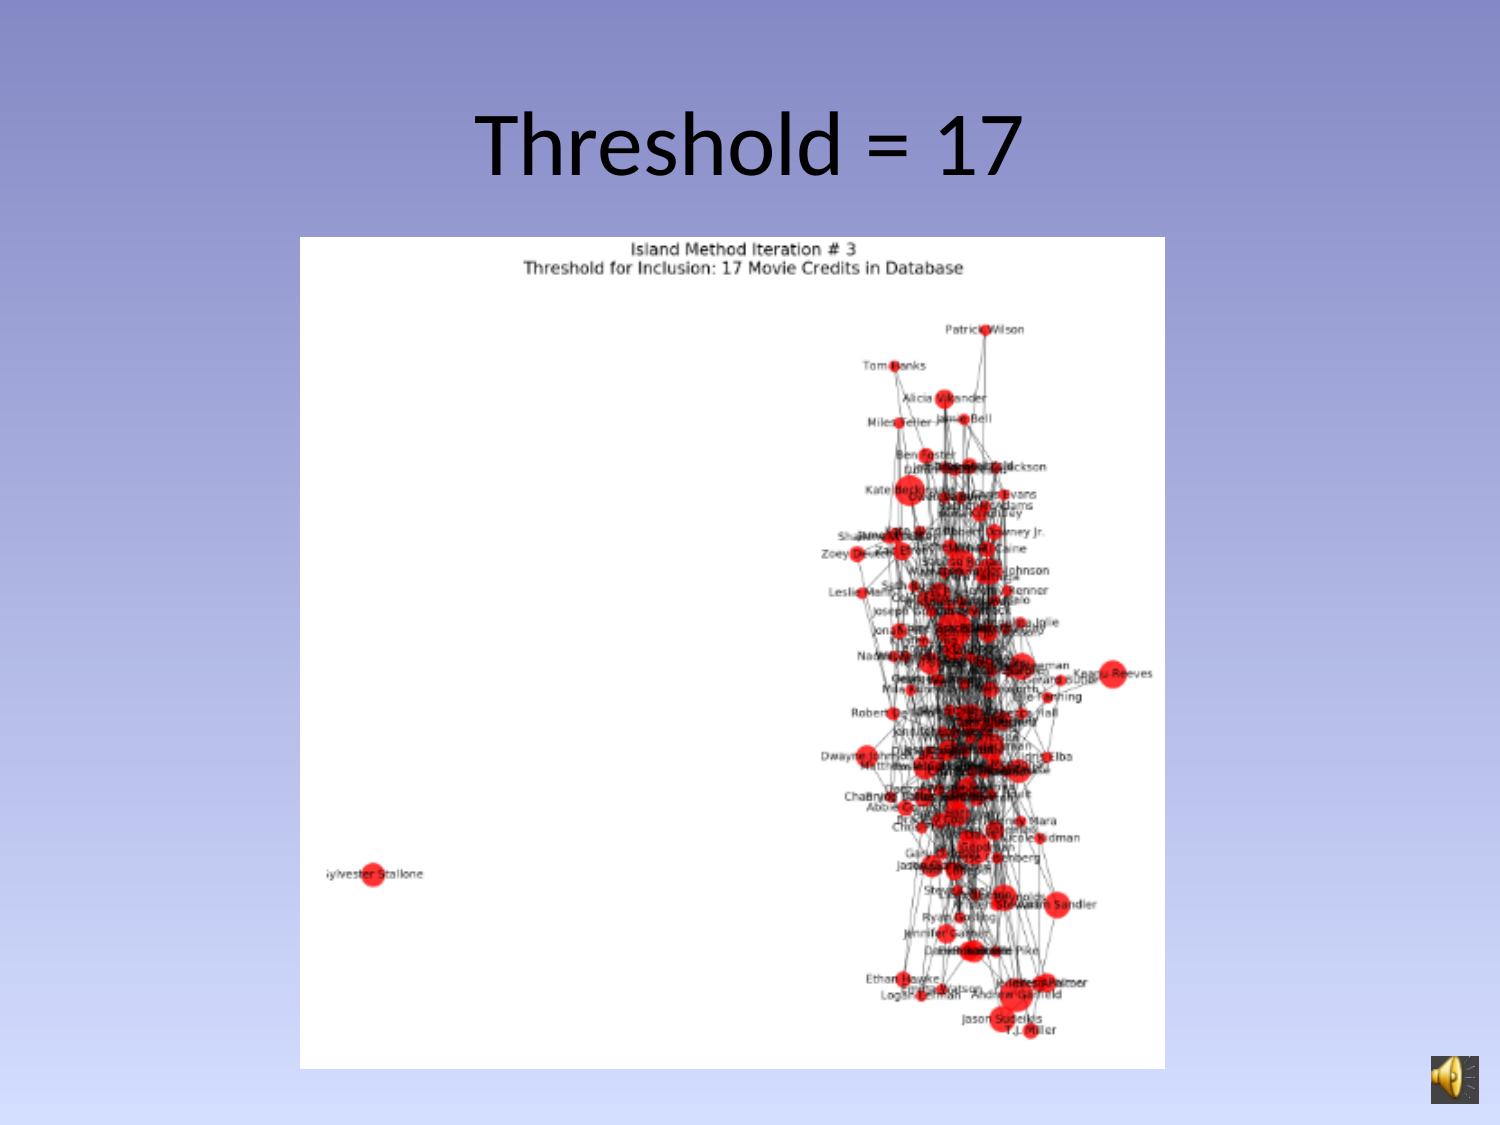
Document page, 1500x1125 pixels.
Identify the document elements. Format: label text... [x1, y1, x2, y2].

title Threshold = 17 [75, 45, 1425, 233]
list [299, 237, 1166, 1069]
picture [1429, 1054, 1481, 1106]
